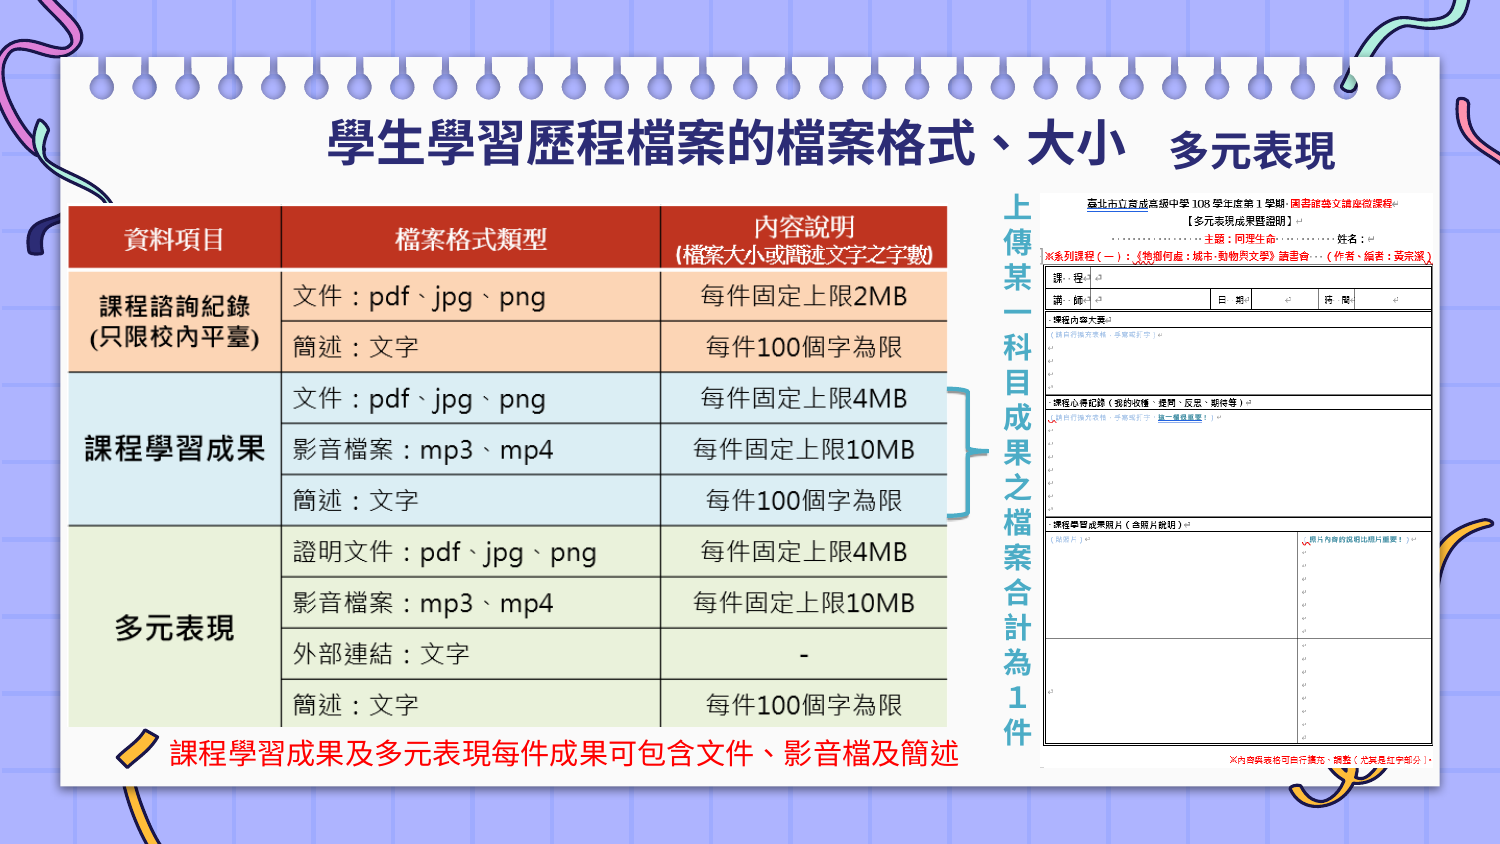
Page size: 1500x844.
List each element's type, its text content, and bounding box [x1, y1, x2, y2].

text_box 上傳某一科目成果之檔案合計為１件 [988, 182, 1073, 792]
title 多元表現 [1072, 106, 1433, 193]
text_box [953, 388, 988, 516]
picture [1039, 193, 1433, 768]
picture [67, 203, 949, 727]
text_box 學生學習歷程檔案的檔案格式、大小 [311, 104, 1142, 179]
text_box 課程學習成果及多元表現每件成果可包含文件、影音檔及簡述 [155, 727, 975, 778]
